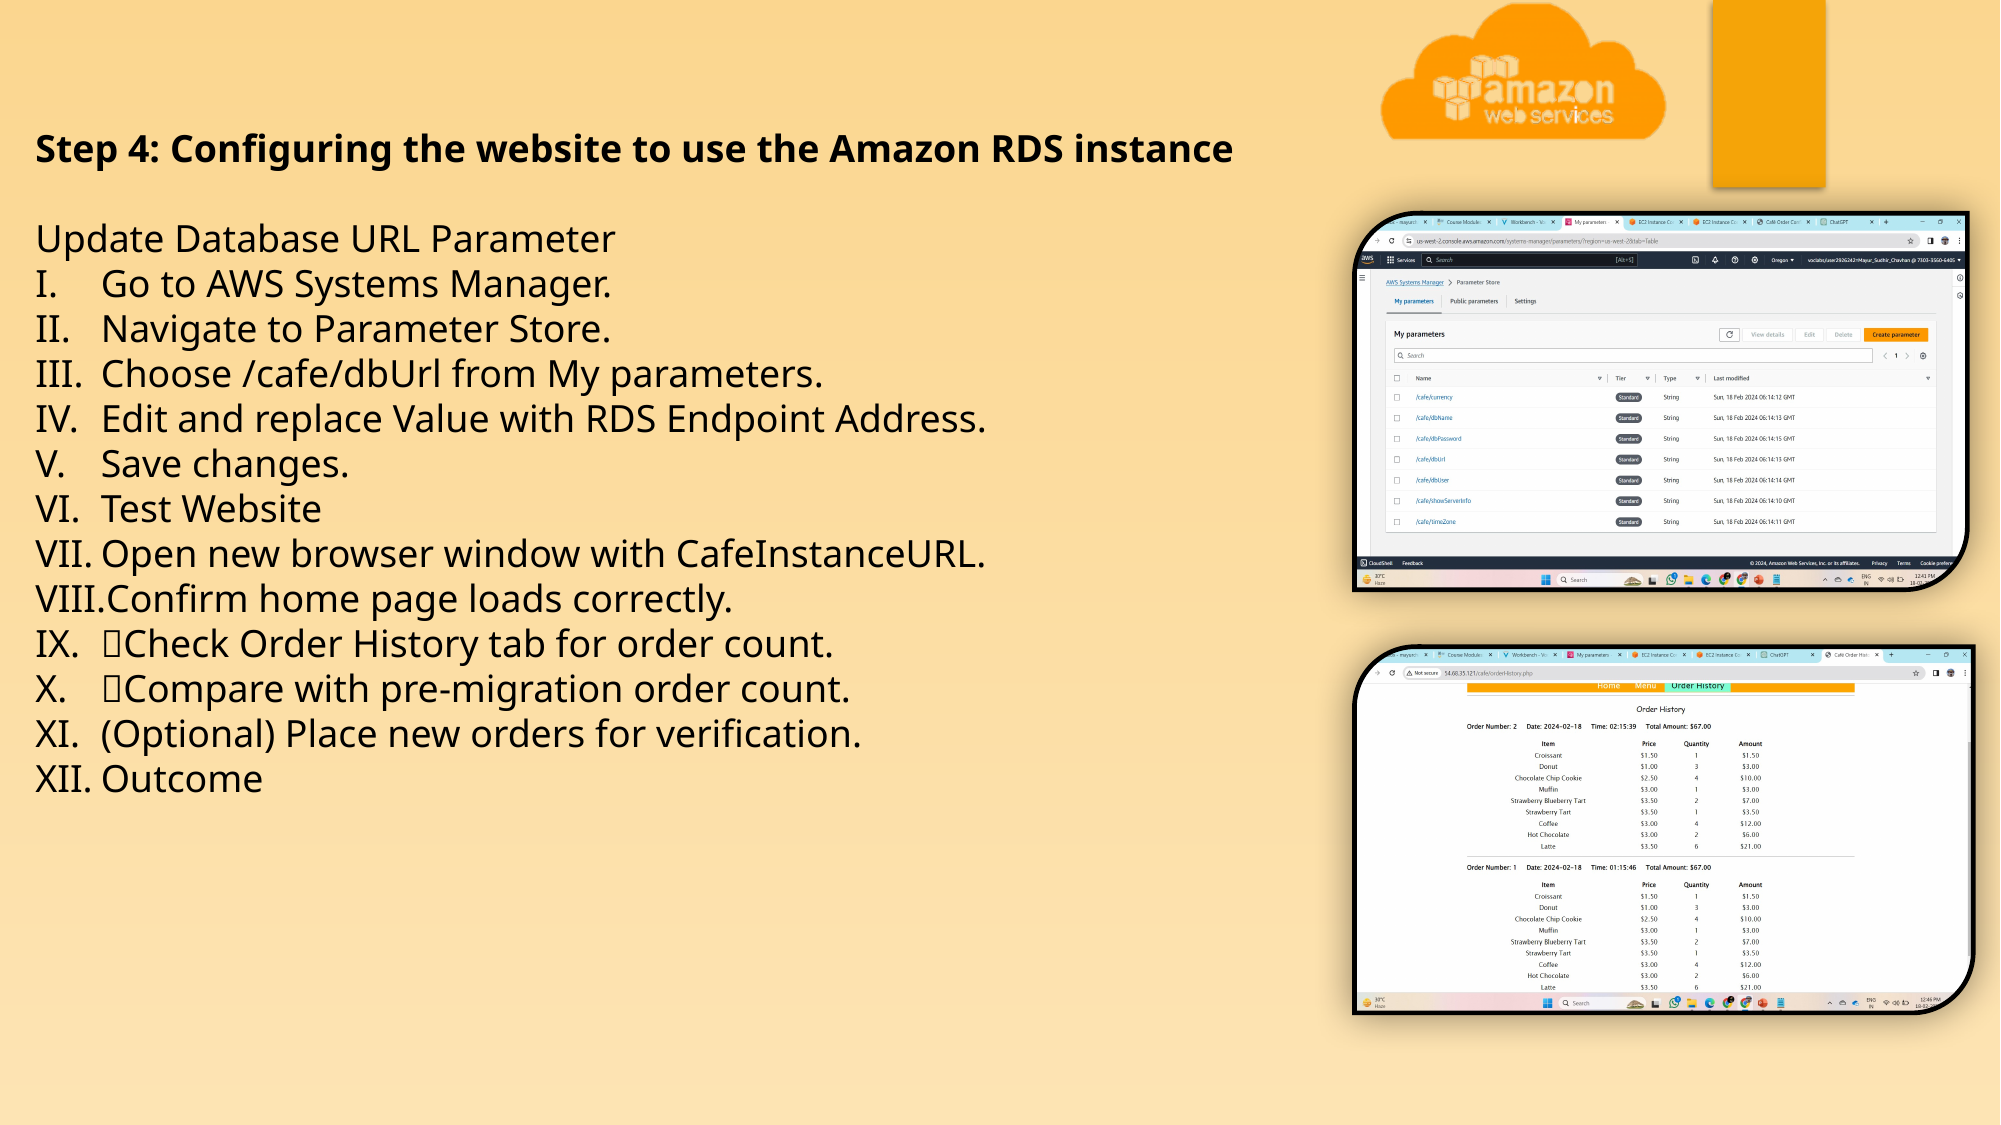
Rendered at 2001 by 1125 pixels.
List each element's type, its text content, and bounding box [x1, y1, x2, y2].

picture [1354, 212, 1968, 590]
picture [1354, 646, 1974, 1014]
picture [1336, 0, 1711, 157]
text_box Step 4: Configuring the website to use the Amazon RDS instance Update Database URL Parameter Go to AWS Systems Manager. Navigate to Parameter Store. Choose /cafe/dbUrl from My parameters. Edit and replace Value with RDS Endpoint Address. Save changes. Test Website Open new browser window with CafeInstanceURL. Confirm home page loads correctly. Check Order History tab for order count. Compare with pre-migration order count. (Optional) Place new orders for verification. Outcome [20, 117, 1356, 807]
